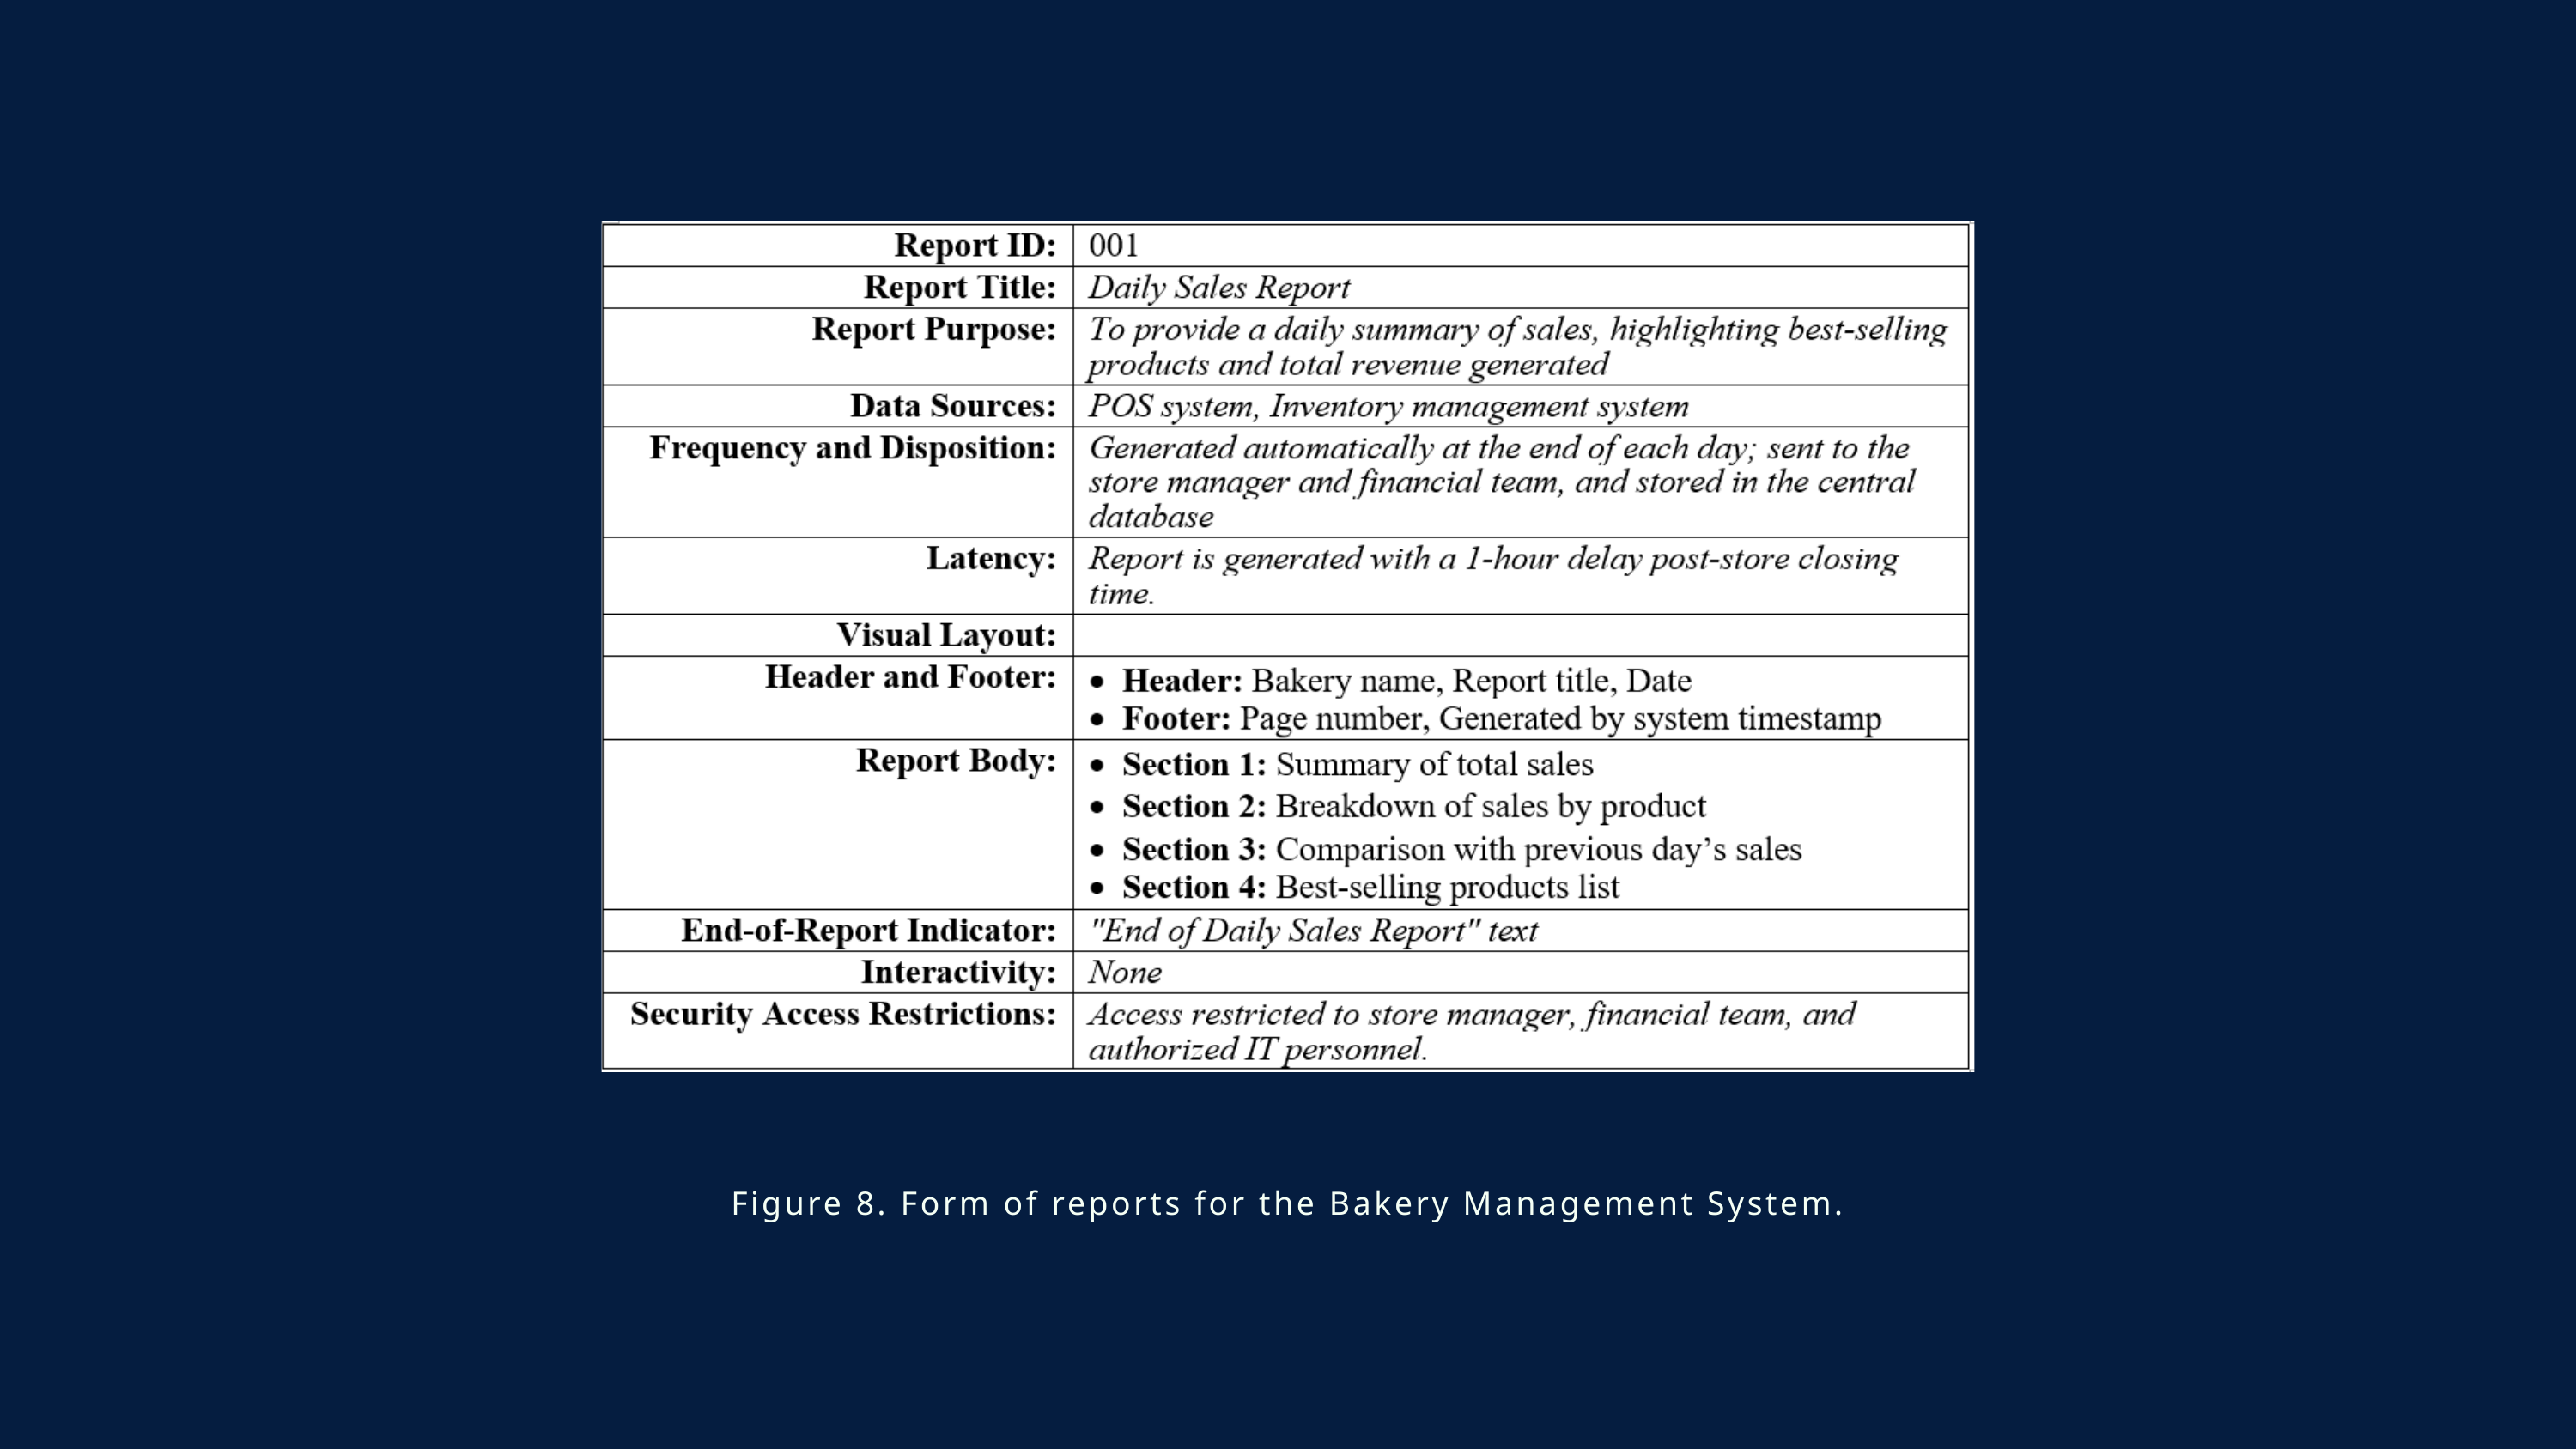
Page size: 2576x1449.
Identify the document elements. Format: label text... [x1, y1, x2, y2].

text_box [601, 221, 1975, 1072]
text_box Figure 8. Form of reports for the Bakery Management System. [665, 1176, 1911, 1265]
